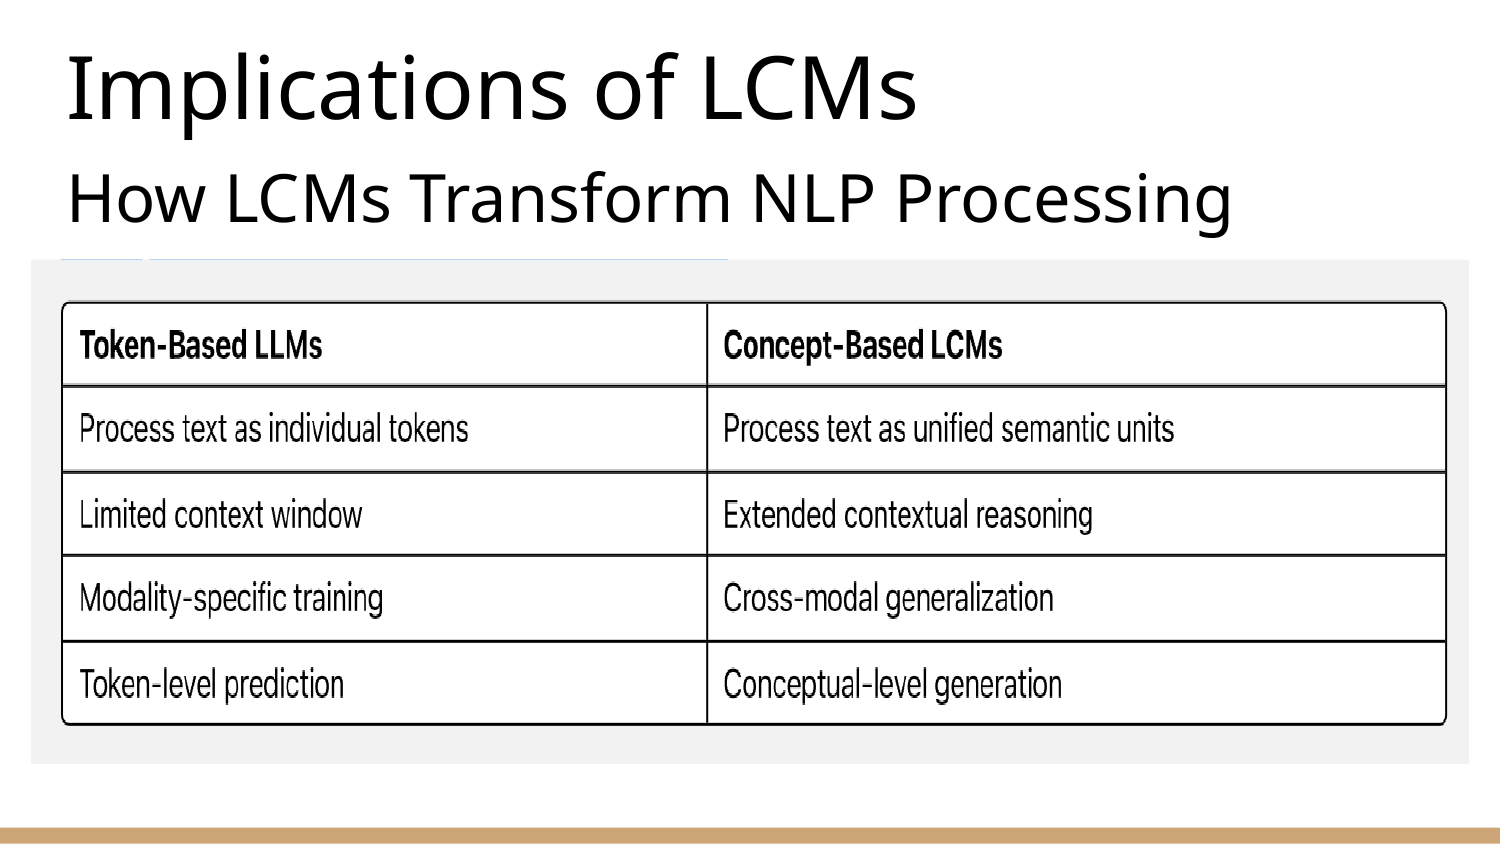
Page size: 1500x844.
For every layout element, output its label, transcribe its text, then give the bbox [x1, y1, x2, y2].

title How LCMs Transform NLP Processing [51, 152, 1449, 251]
title Implications of LCMs [51, 15, 1449, 152]
picture [31, 259, 1469, 764]
